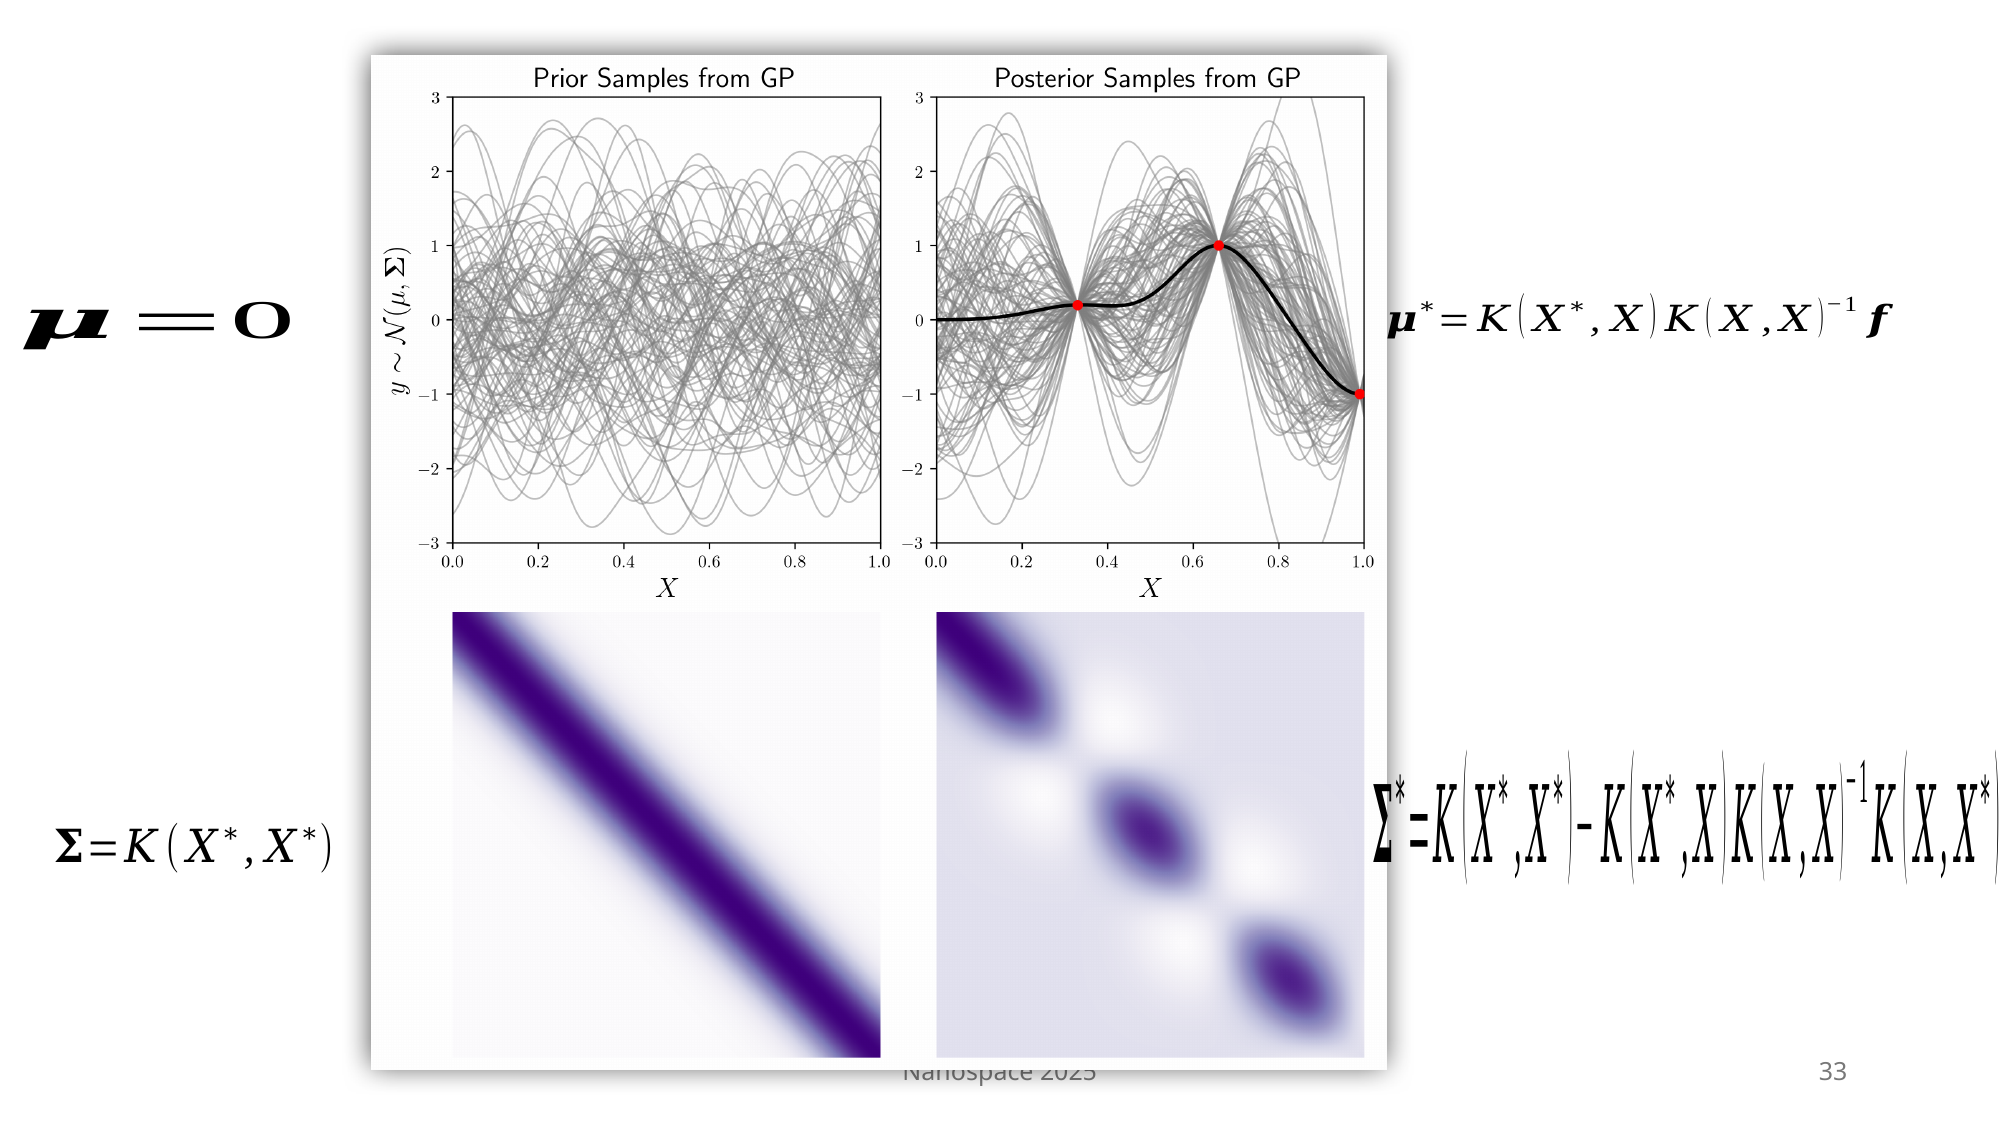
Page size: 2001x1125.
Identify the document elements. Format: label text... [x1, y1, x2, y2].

picture [371, 54, 1387, 1071]
footer Nanospace 2025 [662, 1071, 1338, 1103]
slide_number 33 [1412, 1042, 1863, 1103]
